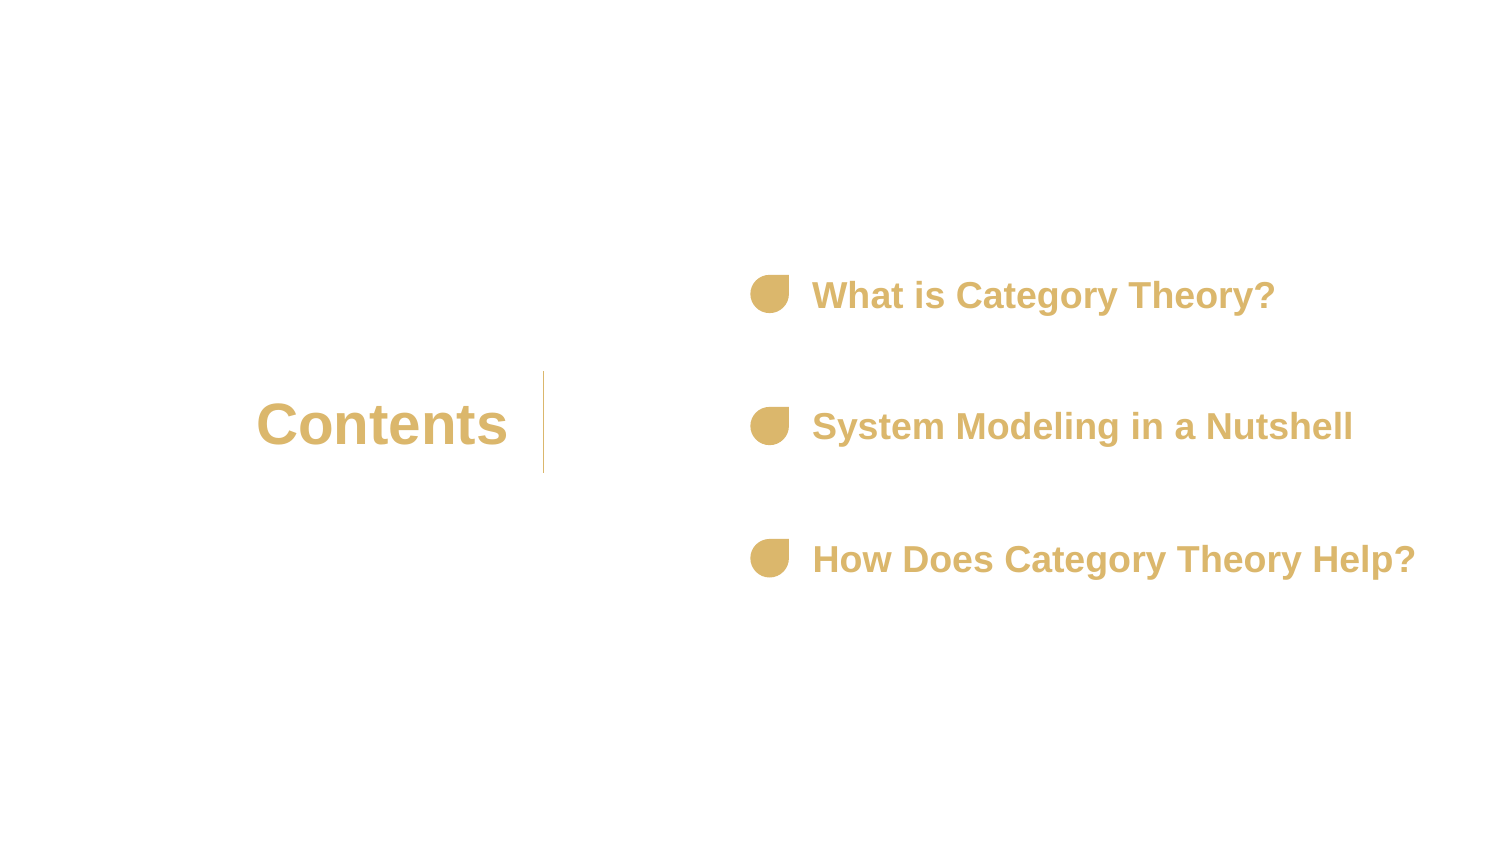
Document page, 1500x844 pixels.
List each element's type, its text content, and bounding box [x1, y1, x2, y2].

text_box What is Category Theory? [797, 263, 1292, 324]
text_box How Does Category Theory Help? [797, 527, 1432, 588]
text_box Contents [241, 378, 524, 464]
text_box System Modeling in a Nutshell [797, 394, 1370, 455]
text_box [750, 538, 789, 578]
text_box [750, 274, 789, 314]
text_box [750, 406, 789, 446]
